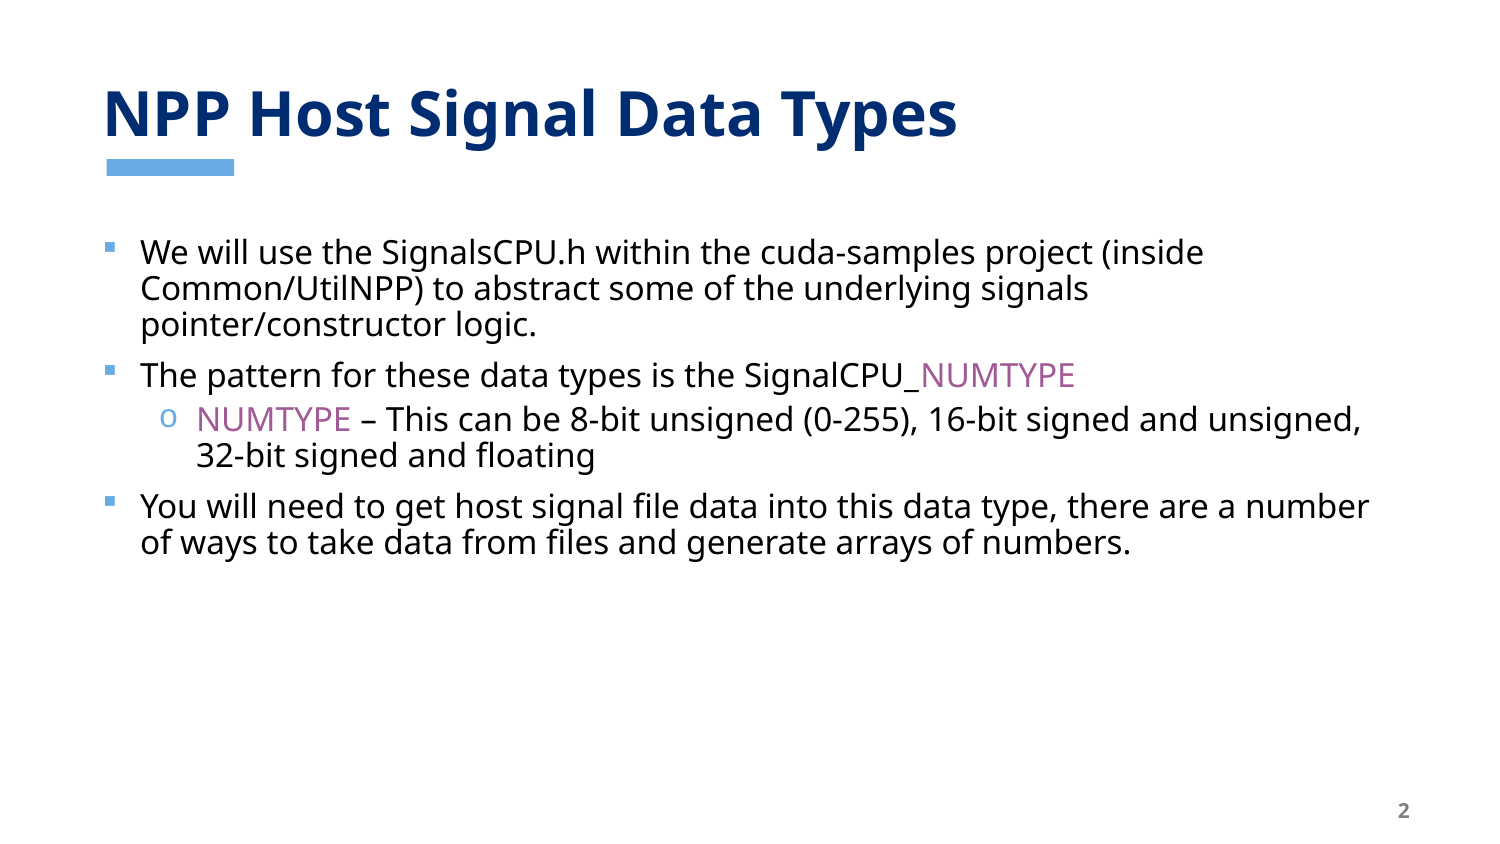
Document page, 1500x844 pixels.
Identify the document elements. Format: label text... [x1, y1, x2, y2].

list We will use the SignalsCPU.h within the cuda-samples project (inside Common/UtilNPP) to abstract some of the underlying signals pointer/constructor logic. The pattern for these data types is the SignalCPU_NUMTYPE NUMTYPE – This can be 8-bit unsigned (0-255), 16-bit signed and unsigned, 32-bit signed and floating You will need to get host signal file data into this data type, there are a number of ways to take data from files and generate arrays of numbers. [87, 228, 1414, 733]
title NPP Host Signal Data Types [87, 74, 1414, 159]
